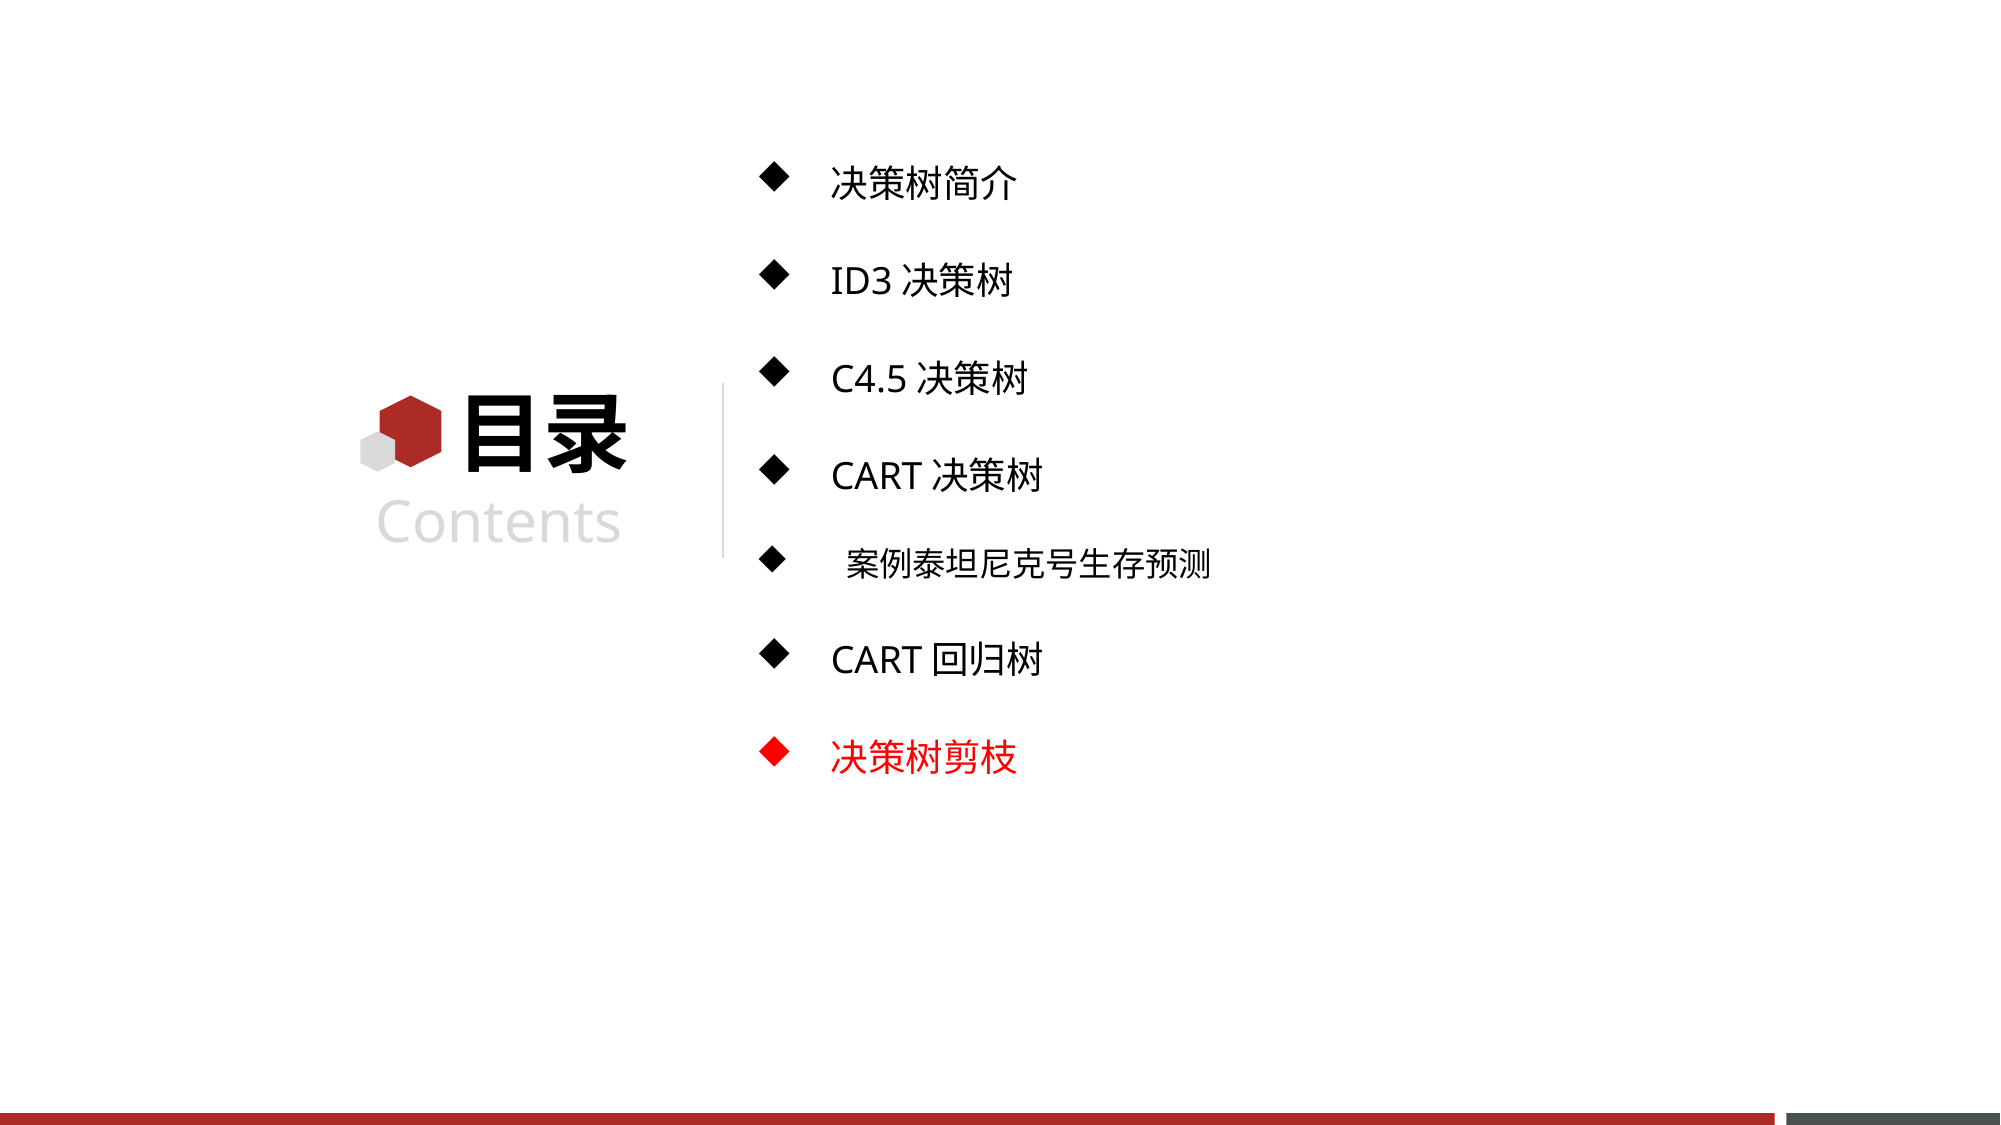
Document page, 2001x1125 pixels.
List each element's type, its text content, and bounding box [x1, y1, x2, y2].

list 决策树简介 ID3决策树 C4.5决策树 CART决策树 案例泰坦尼克号生存预测 CART回归树 决策树剪枝 [741, 107, 1808, 925]
